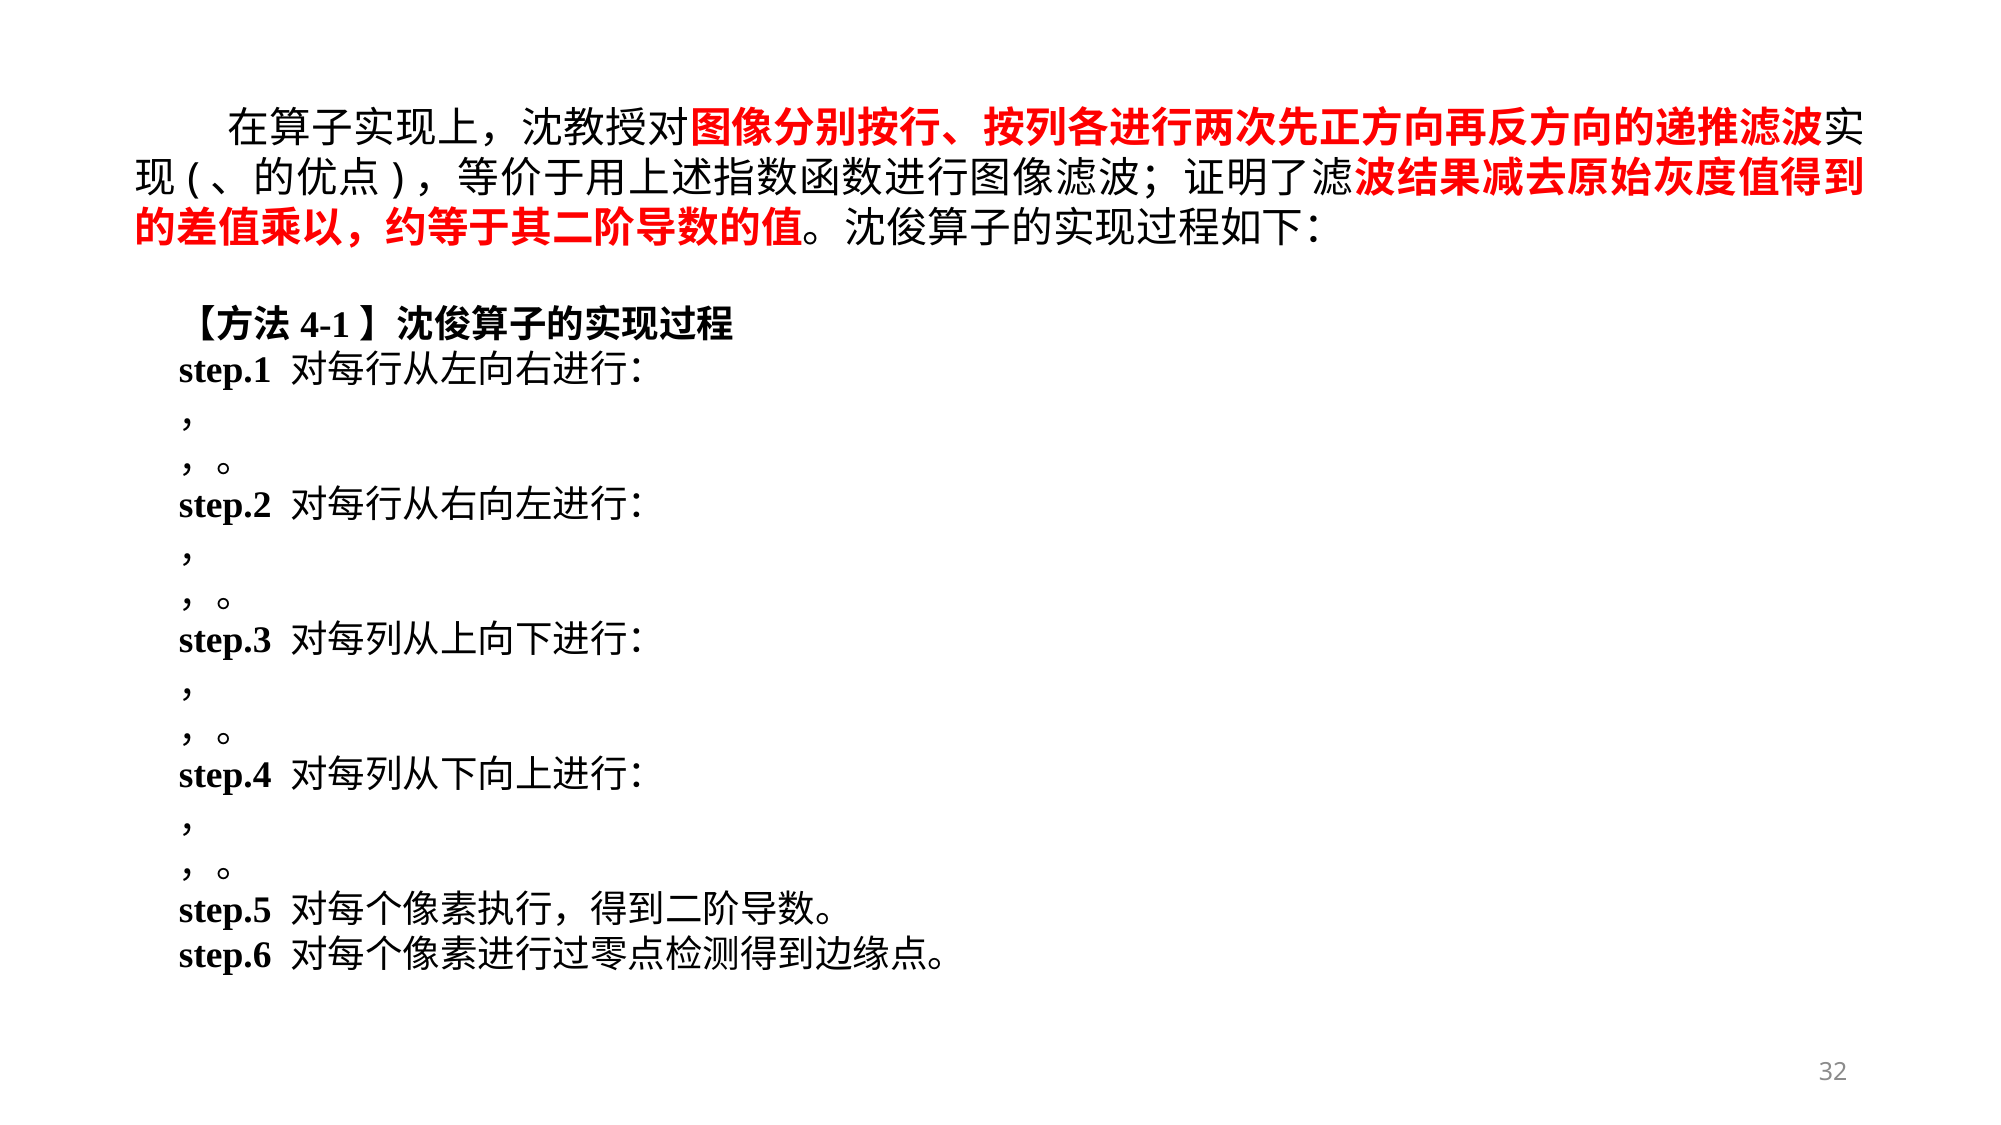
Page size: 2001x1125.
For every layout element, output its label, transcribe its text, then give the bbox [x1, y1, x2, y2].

slide_number 32 [1412, 1042, 1863, 1103]
